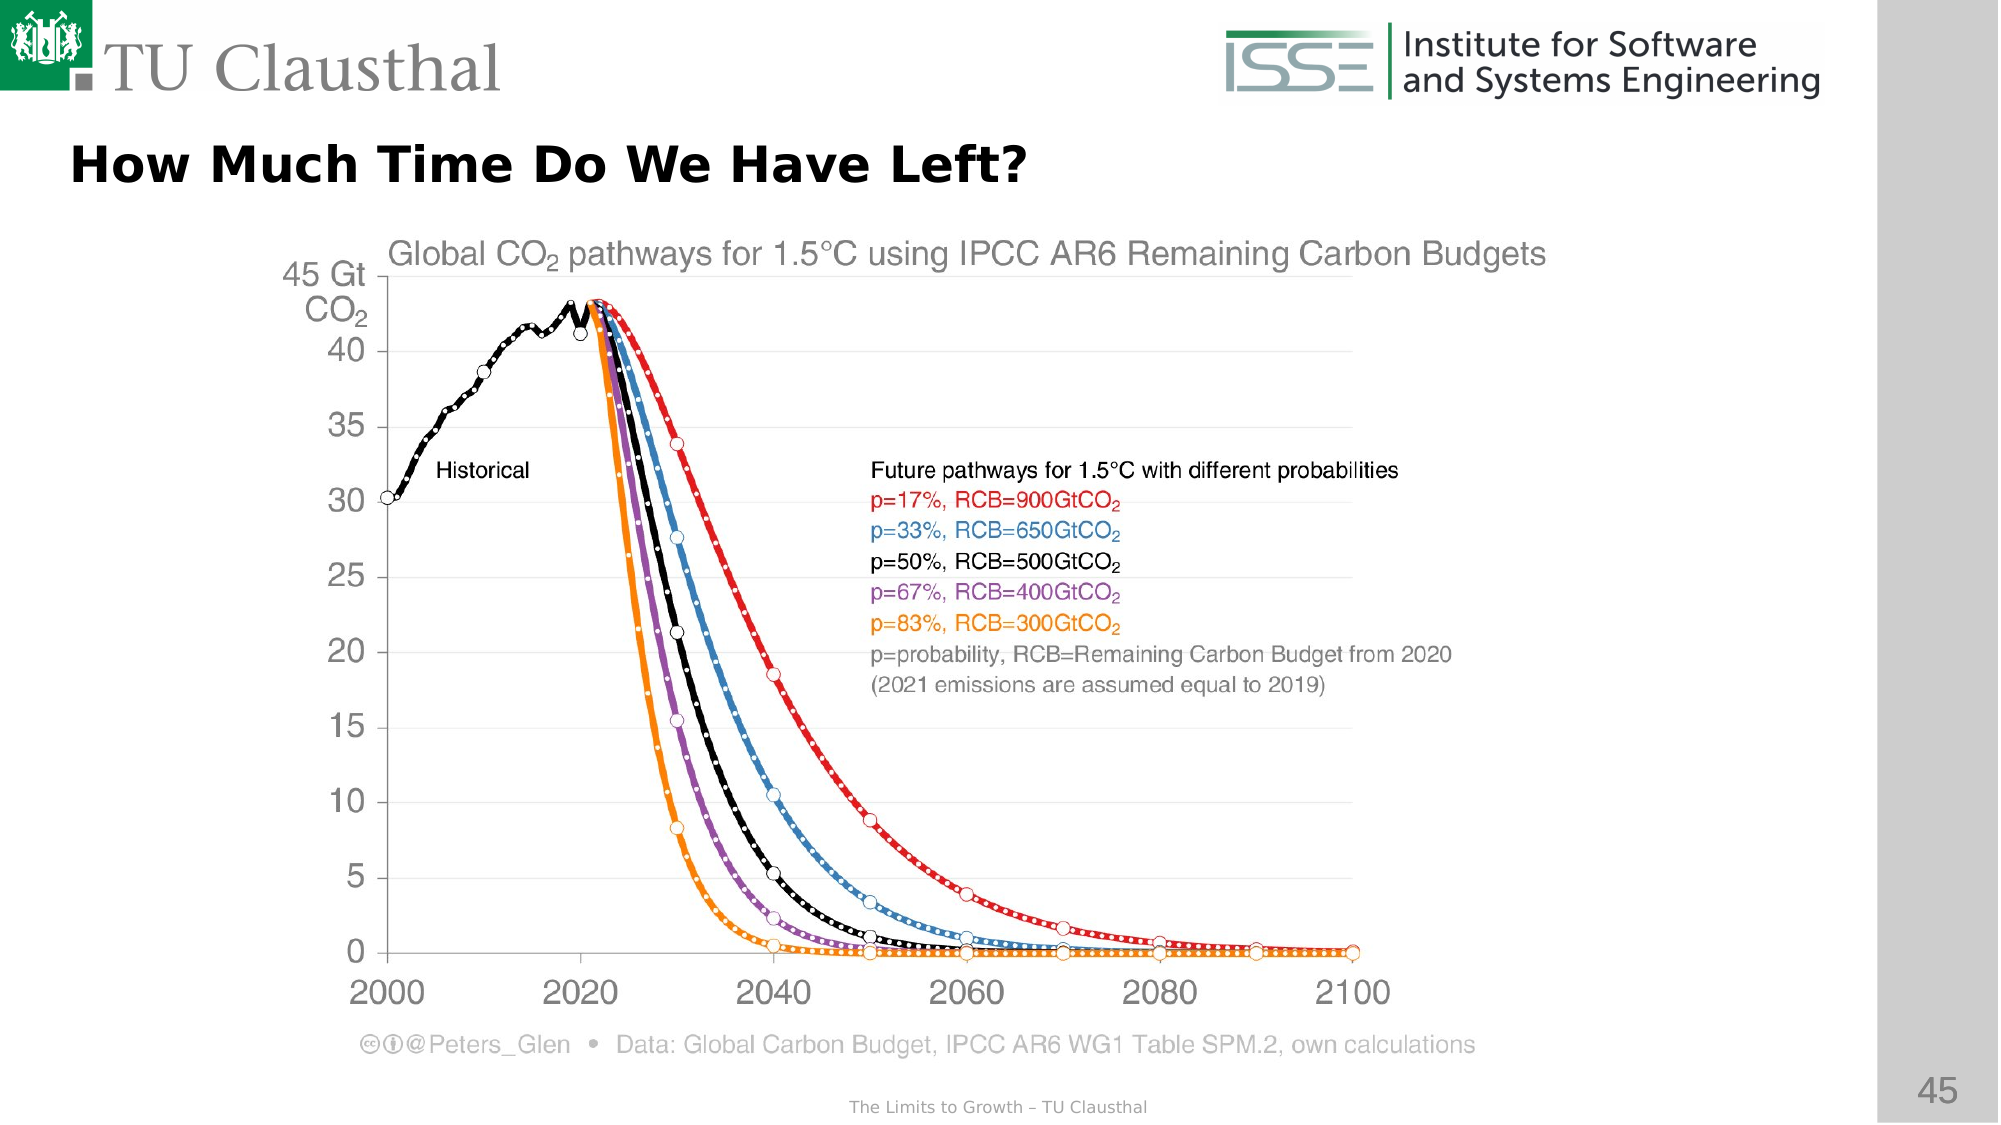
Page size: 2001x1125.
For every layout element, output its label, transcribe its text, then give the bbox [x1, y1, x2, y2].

picture [202, 208, 1724, 1064]
text_box [70, 188, 1769, 269]
picture [0, 0, 500, 91]
text_box How Much Time Do We Have Left? [55, 125, 1817, 206]
picture [1218, 22, 1825, 106]
